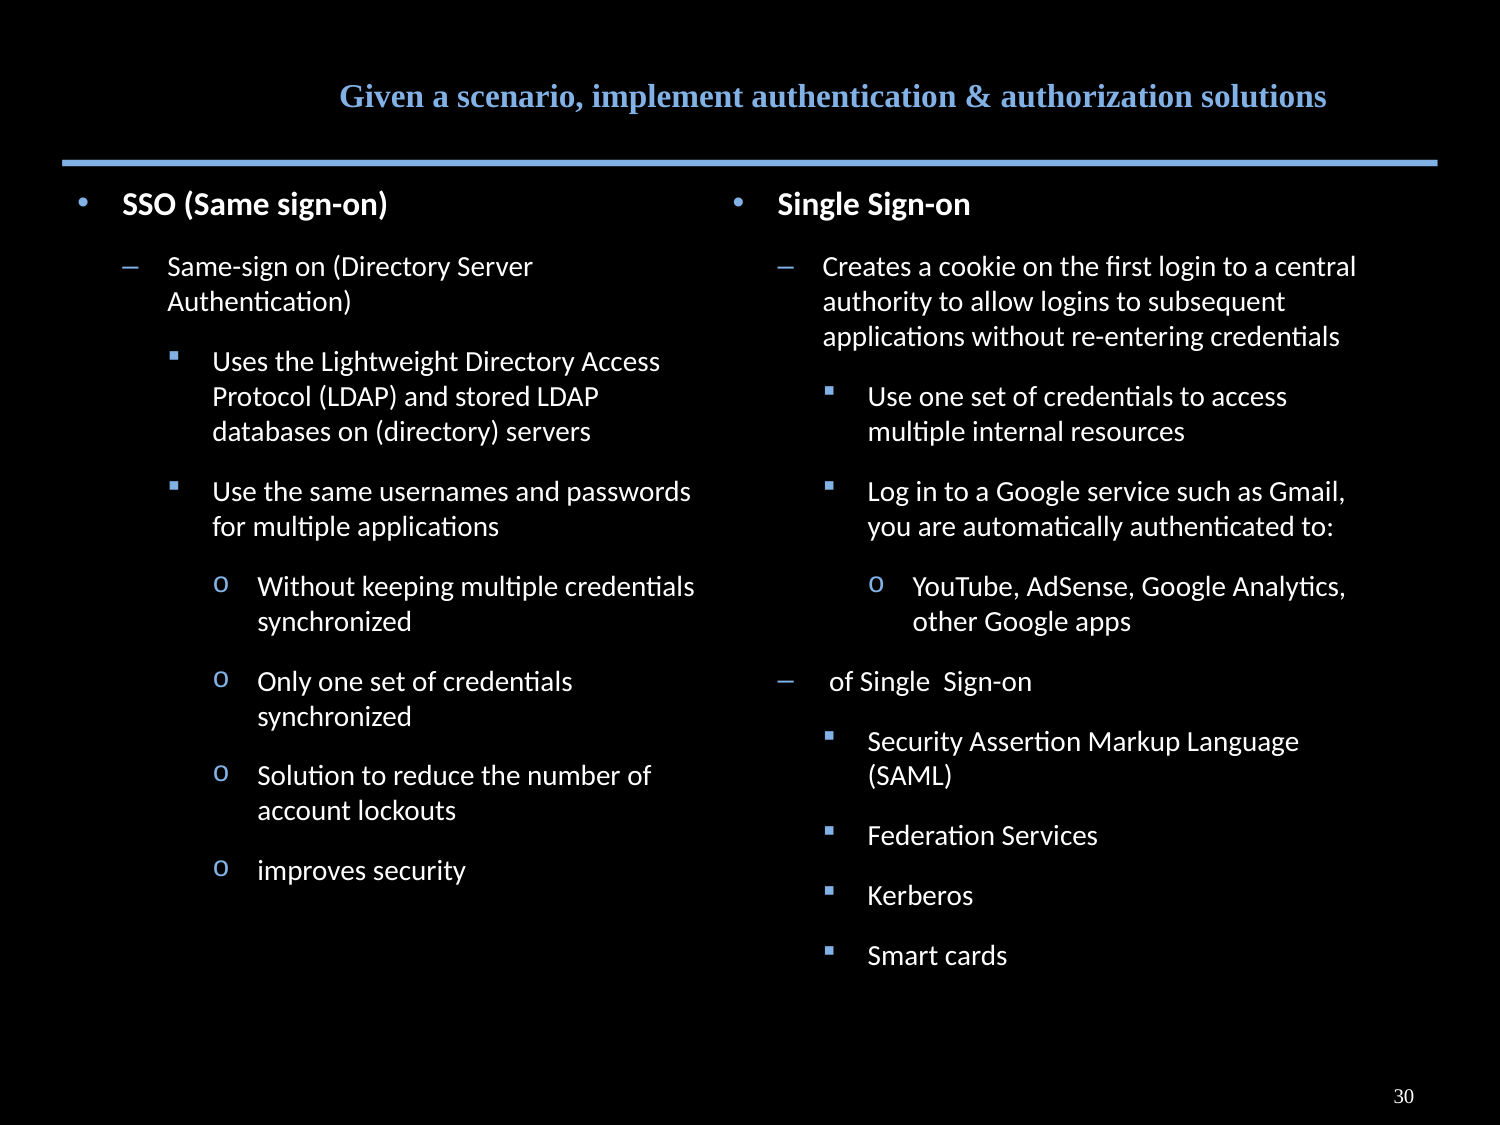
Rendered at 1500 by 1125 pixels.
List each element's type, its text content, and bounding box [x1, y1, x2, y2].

list SSO (Same sign-on) Same-sign on (Directory Server Authentication) Uses the Lightweight Directory Access Protocol (LDAP) and stored LDAP databases on (directory) servers Use the same usernames and passwords for multiple applications Without keeping multiple credentials synchronized Only one set of credentials synchronized Solution to reduce the number of account lockouts improves security [62, 174, 717, 1050]
title Given a scenario, implement authentication & authorization solutions [227, 12, 1440, 175]
text_box Single Sign-on Creates a cookie on the first login to a central authority to allow logins to subsequent applications without re-entering credentials Use one set of credentials to access multiple internal resources Log in to a Google service such as Gmail, you are automatically authenticated to: YouTube, AdSense, Google Analytics, other Google apps of Single Sign-on Security Assertion Markup Language (SAML) Federation Services Kerberos Smart cards [717, 174, 1374, 1050]
slide_number 30 [1310, 1070, 1499, 1121]
